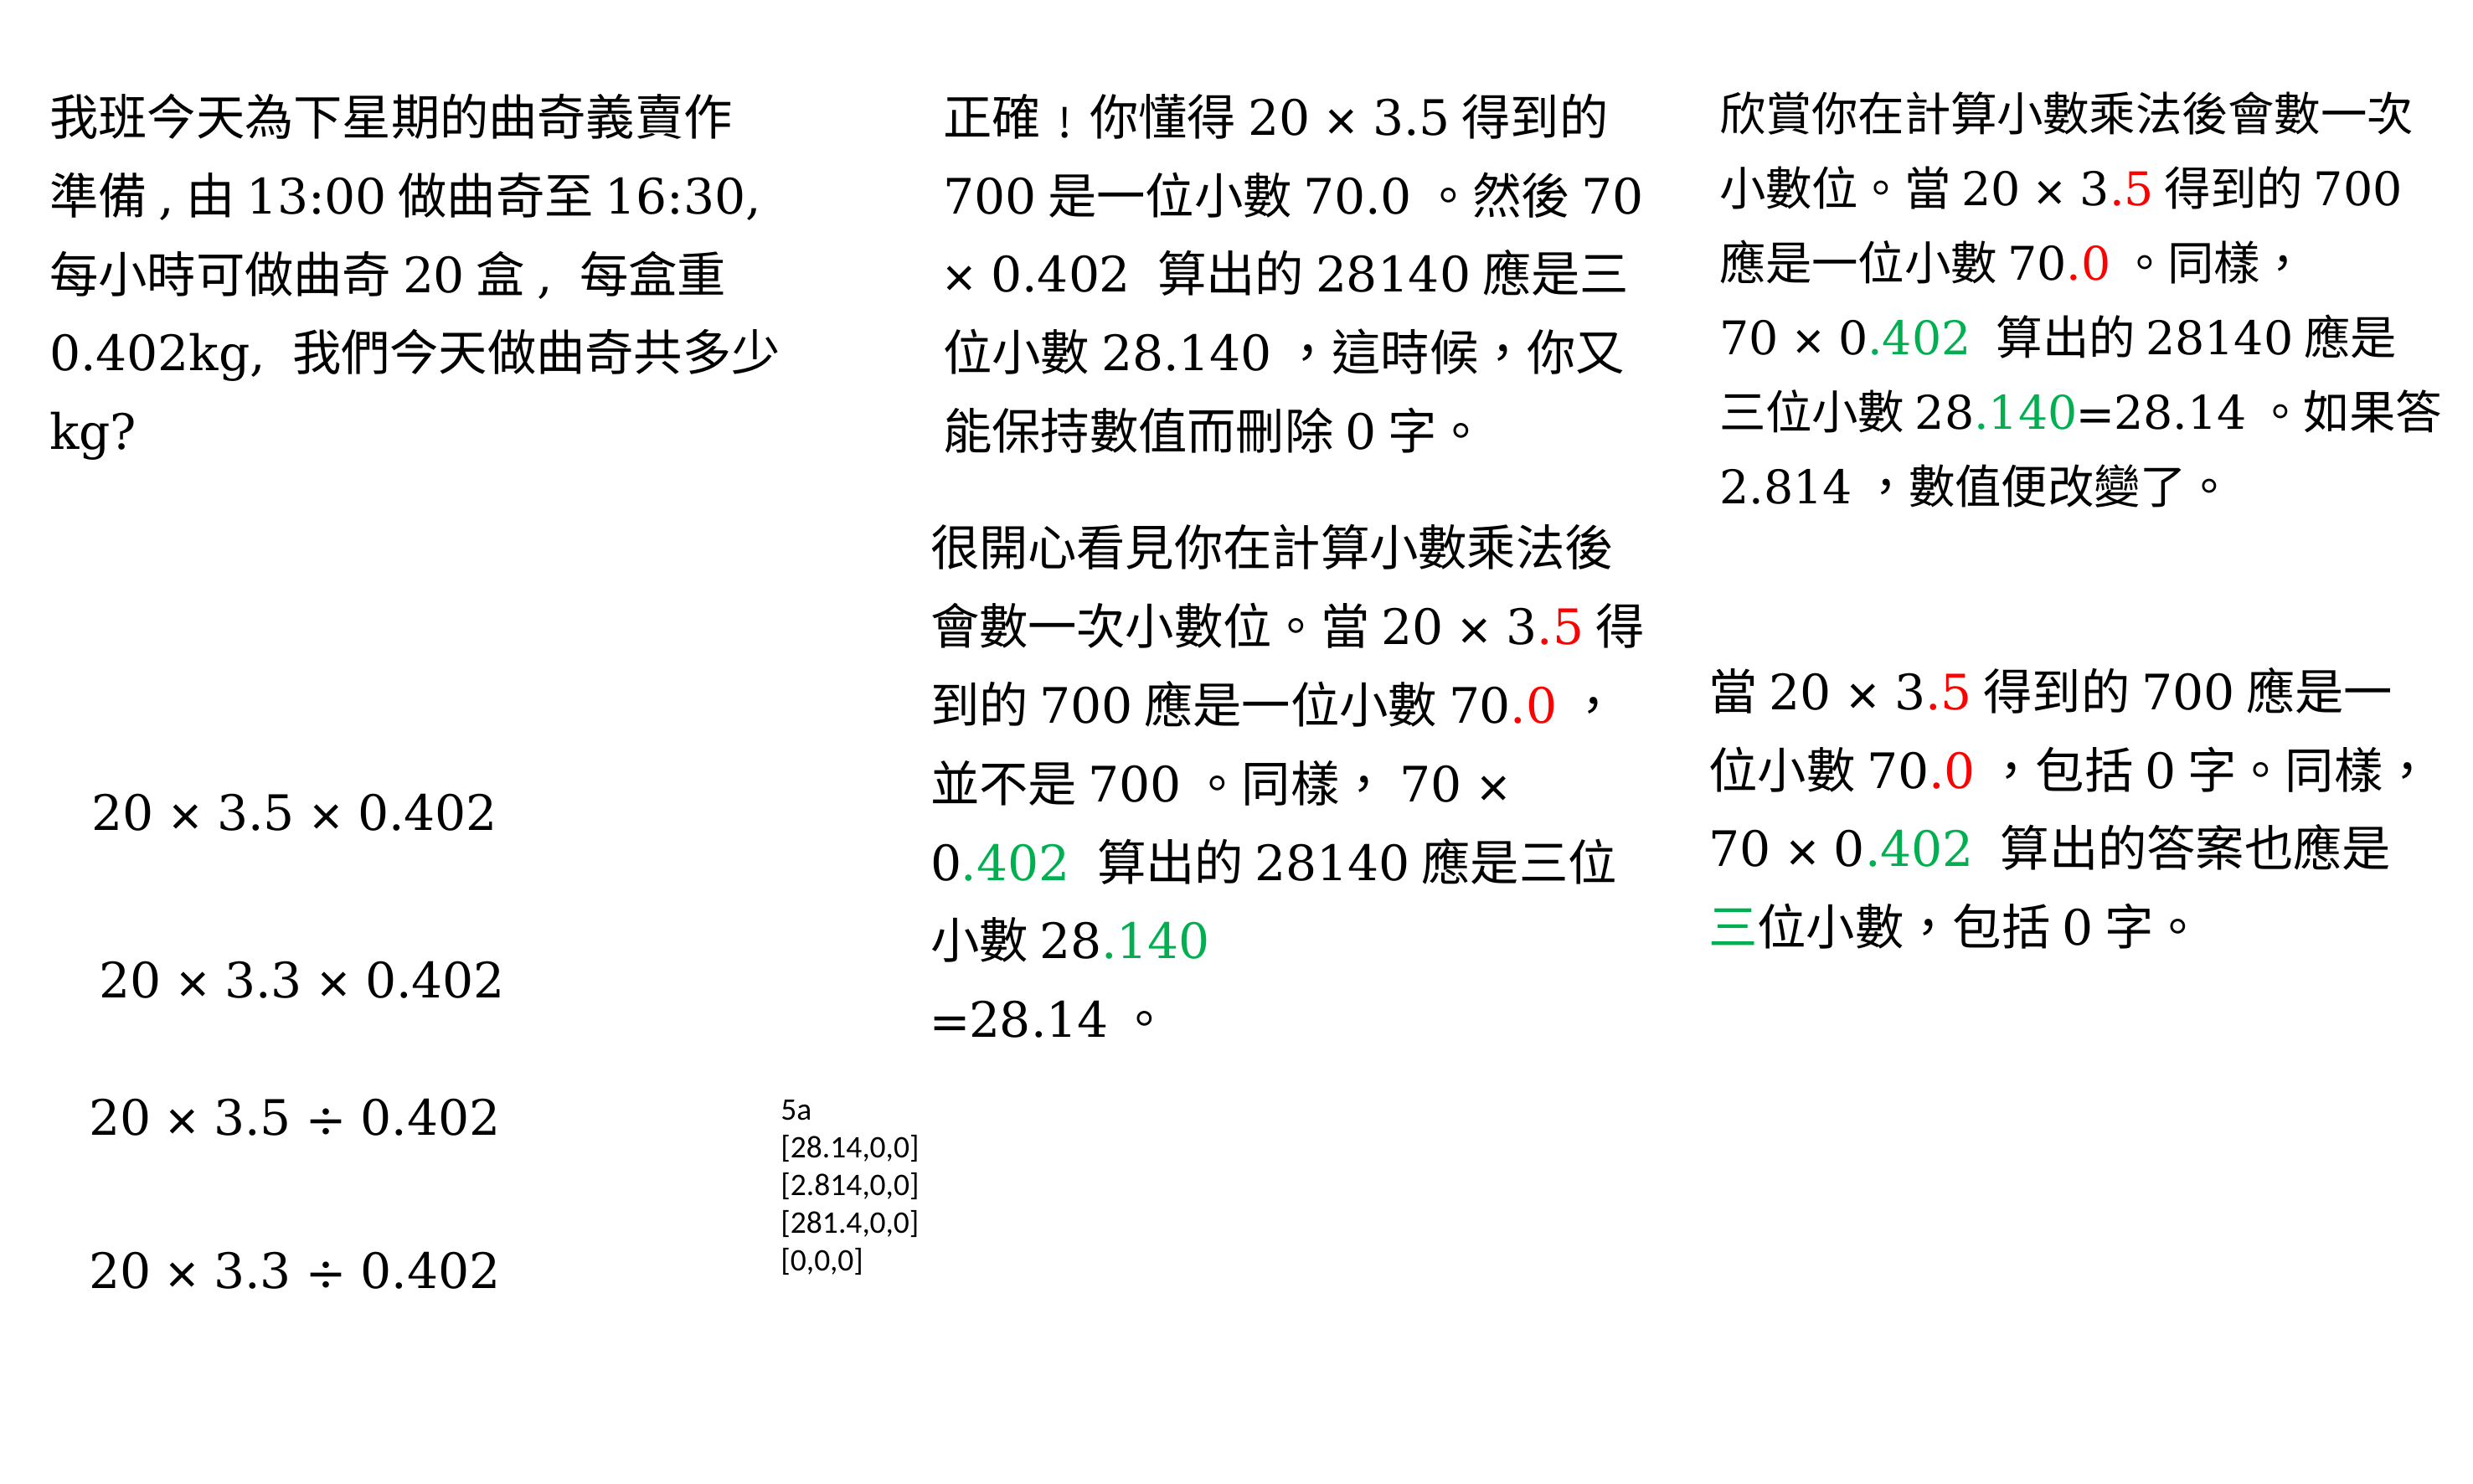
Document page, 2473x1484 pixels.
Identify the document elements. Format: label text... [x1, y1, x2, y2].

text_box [882, 510, 1670, 1034]
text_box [1664, 26, 2460, 551]
text_box 20 × 3.5 ÷ 0.402 [70, 1031, 533, 1184]
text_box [1661, 538, 2449, 1063]
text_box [895, 5, 1683, 510]
text_box 5a [28.14,0,0] [2.814,0,0] [281.4,0,0] [0,0,0] [768, 1083, 1056, 1284]
text_box 20 × 3.3 × 0.402 [70, 894, 533, 1031]
picture [19, 16, 811, 512]
text_box 20 × 3.5 × 0.402 [70, 726, 533, 894]
text_box 20 × 3.3 ÷ 0.402 [70, 1184, 533, 1353]
